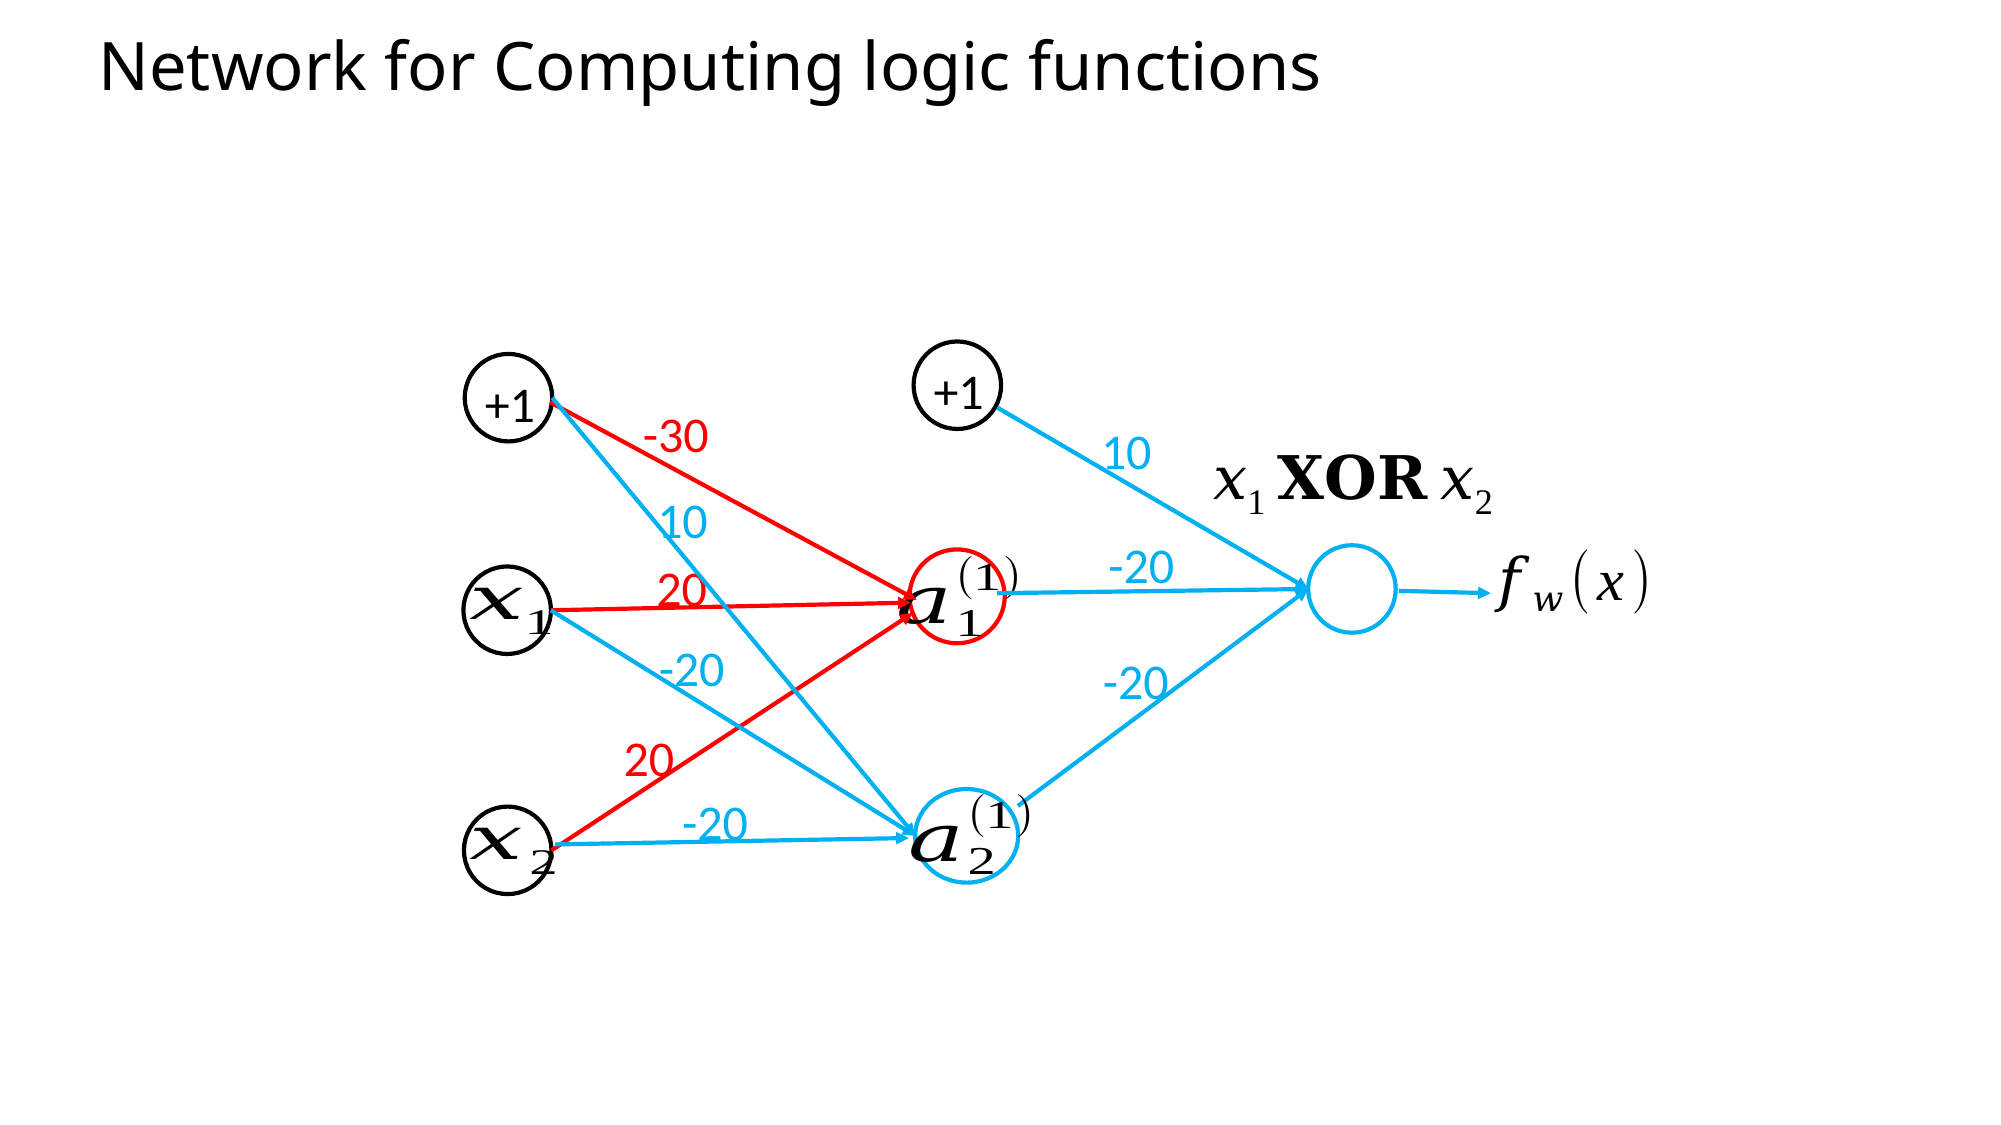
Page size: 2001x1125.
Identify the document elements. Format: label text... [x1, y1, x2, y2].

title Network for Computing logic functions [83, 24, 1895, 113]
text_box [463, 341, 1651, 895]
